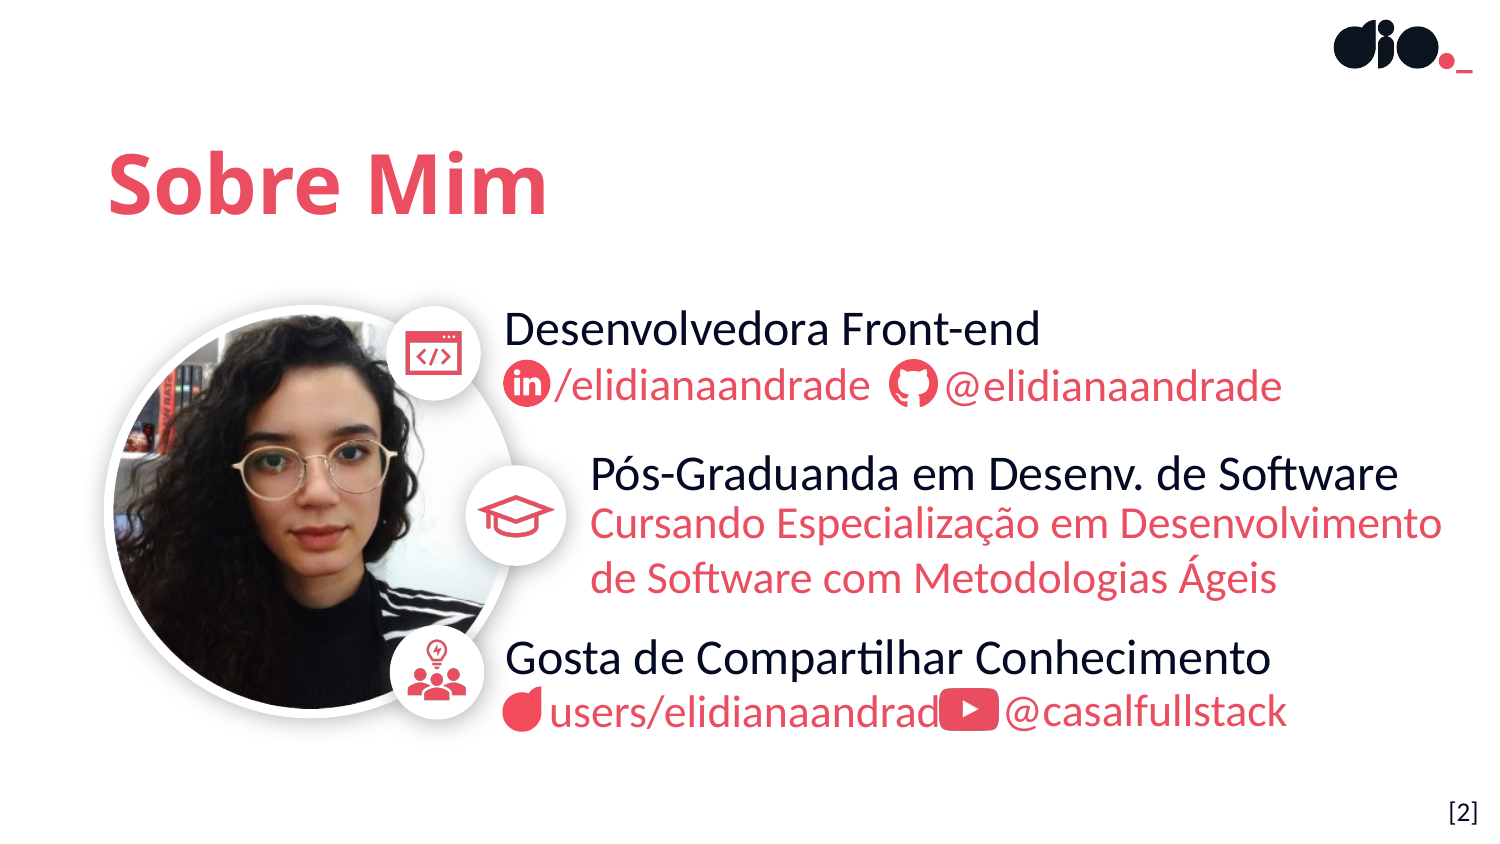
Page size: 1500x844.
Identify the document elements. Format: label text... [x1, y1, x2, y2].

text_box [465, 465, 567, 567]
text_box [103, 304, 518, 719]
text_box Sobre Mim [92, 104, 688, 243]
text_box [477, 285, 1305, 423]
text_box Pós-Graduanda em Desenv. de Software [562, 430, 1462, 511]
text_box Cursando Especialização em Desenvolvimento de Software com Metodologias Ágeis [562, 507, 1494, 588]
picture [1333, 19, 1473, 74]
text_box Gosta de Compartilhar Conhecimento [522, 614, 1404, 695]
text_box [389, 624, 485, 720]
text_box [386, 305, 472, 401]
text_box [501, 667, 1314, 750]
slide_number [‹#›] [1403, 779, 1494, 844]
